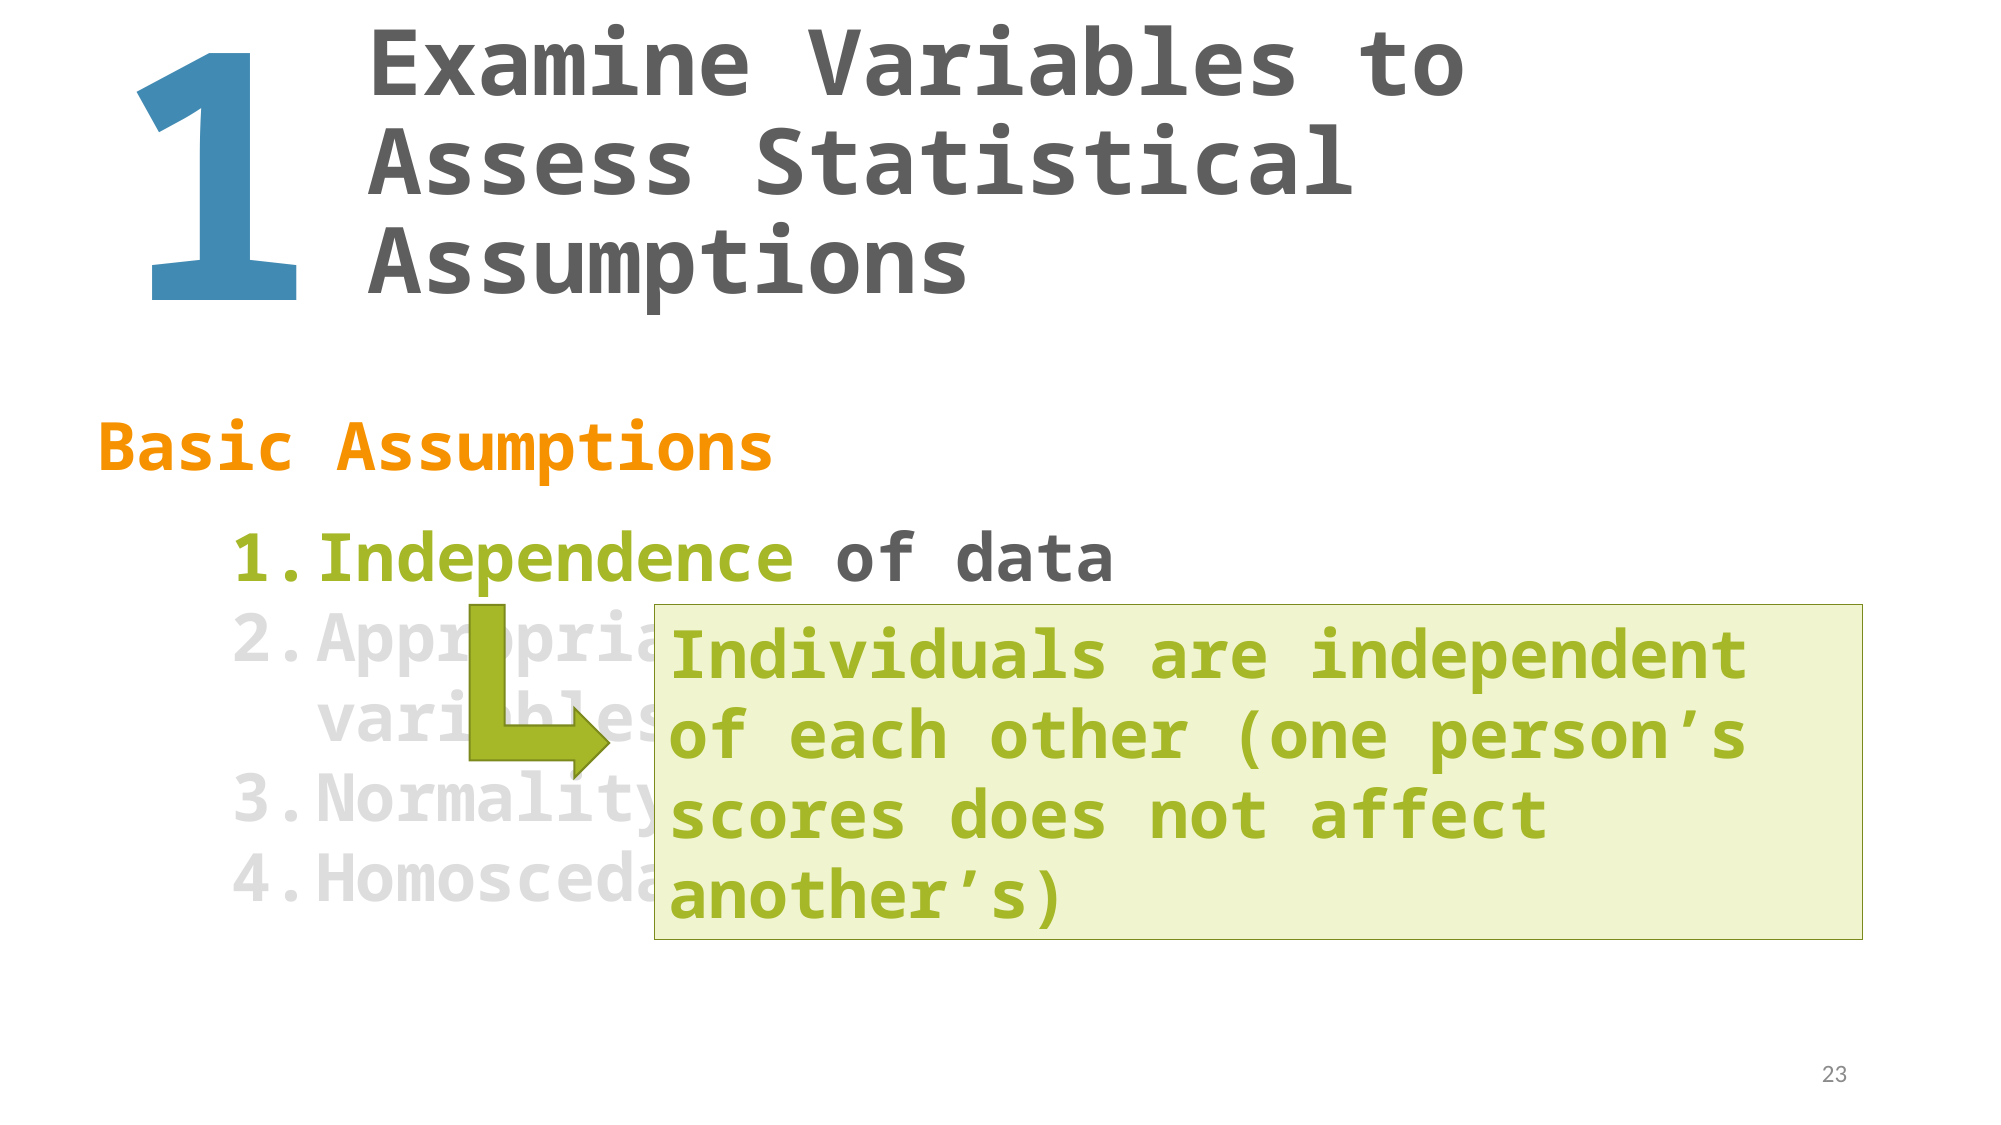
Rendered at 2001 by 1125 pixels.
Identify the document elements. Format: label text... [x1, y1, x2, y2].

text_box Independence of data Appropriate measurement of variables for the analysis Normality of distributions Homoscedastic [216, 507, 1678, 923]
slide_number 23 [1412, 1042, 1863, 1103]
text_box Basic Assumptions [81, 396, 791, 492]
text_box 1 [98, 0, 336, 378]
text_box Individuals are independent of each other (one person’s scores does not affect another’s) [654, 604, 1863, 940]
title Examine Variables to Assess Statistical Assumptions [352, 55, 1836, 274]
text_box [468, 603, 611, 781]
